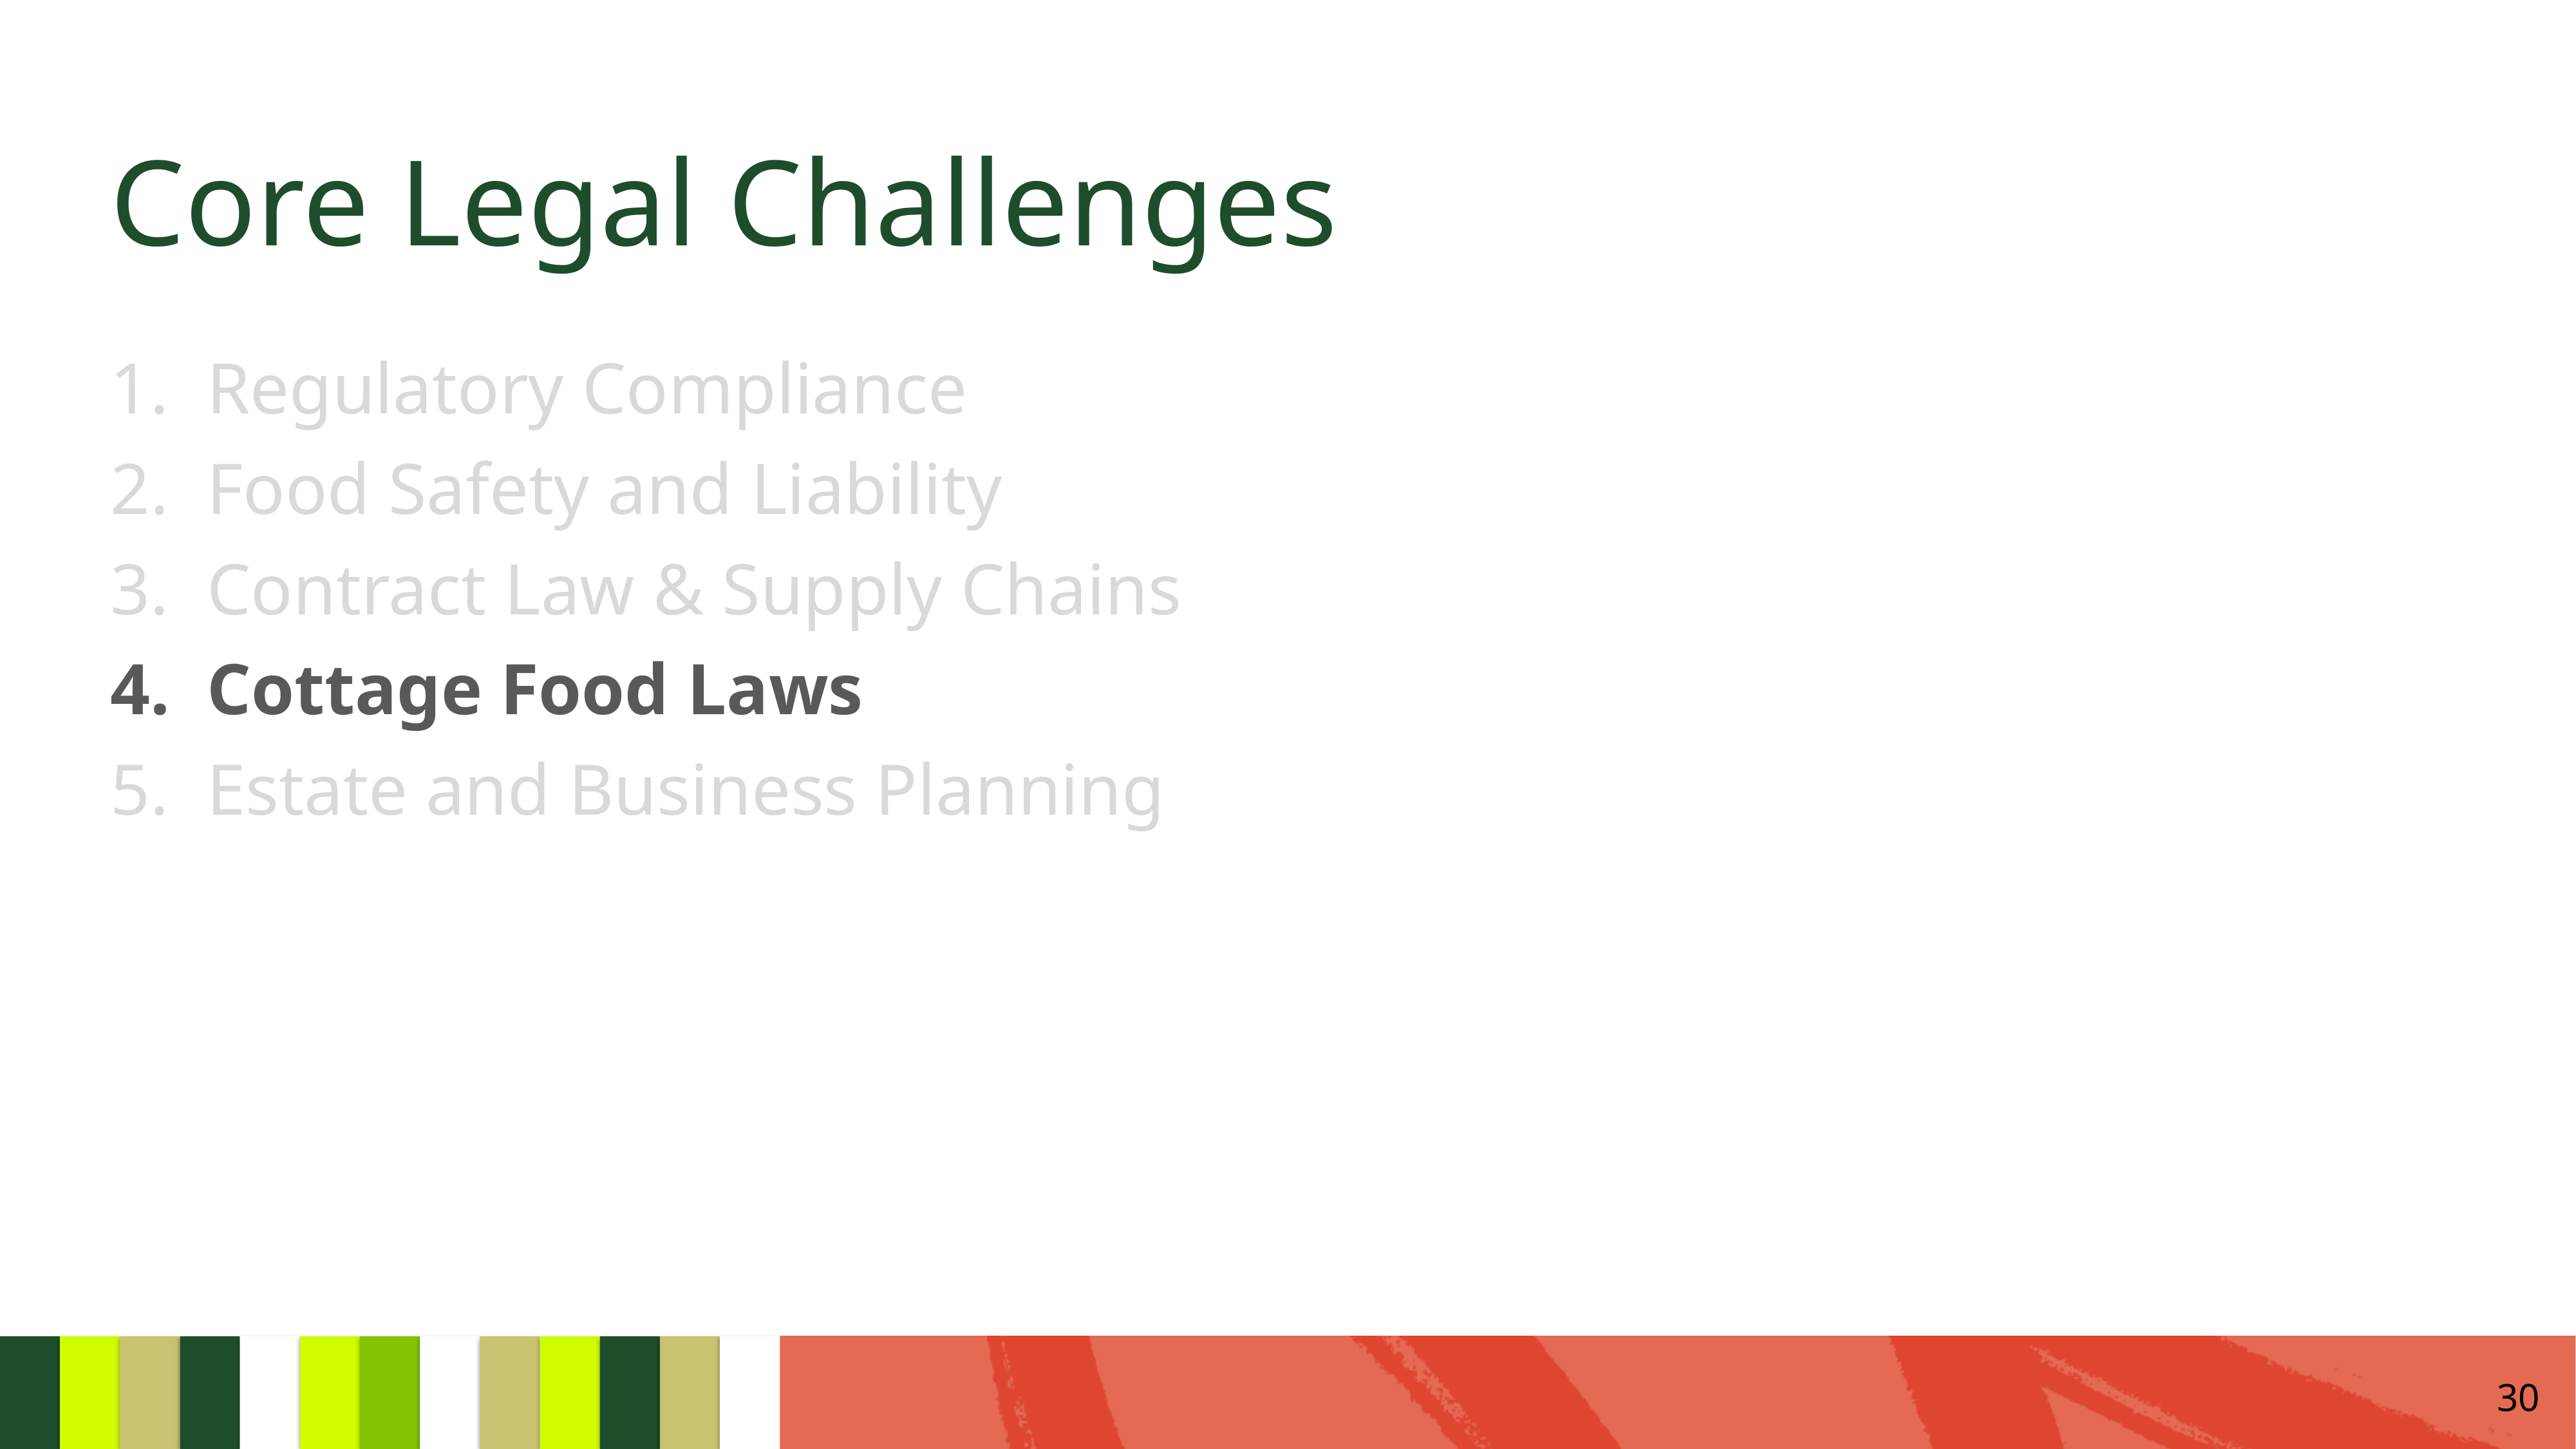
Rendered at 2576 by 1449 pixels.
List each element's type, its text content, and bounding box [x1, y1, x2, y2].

slide_number 30 [2452, 1376, 2550, 1423]
title Core Legal Challenges [100, 117, 2476, 280]
picture [780, 1336, 2576, 1449]
list Regulatory Compliance Food Safety and Liability Contract Law & Supply Chains Cottage Food Laws Estate and Business Planning [100, 334, 2476, 943]
